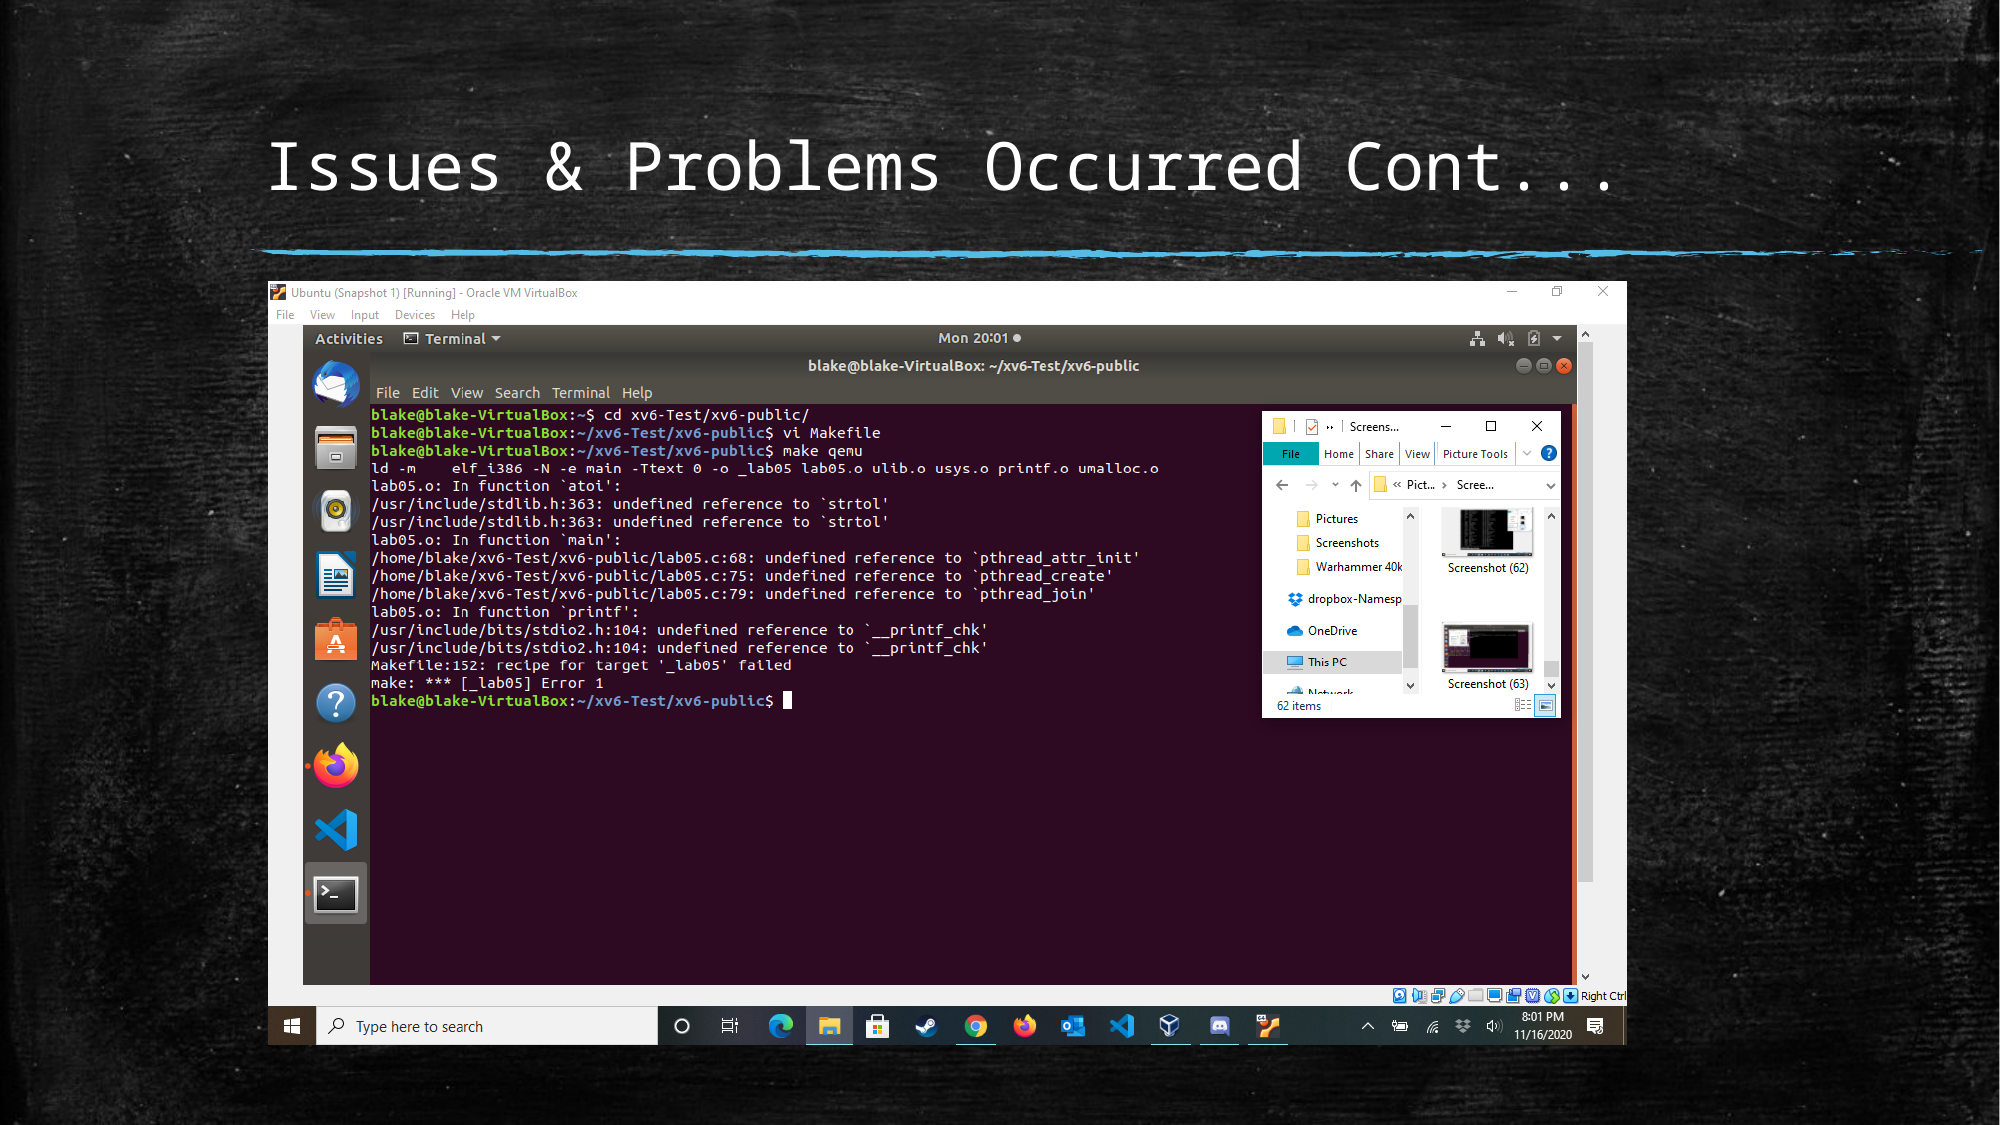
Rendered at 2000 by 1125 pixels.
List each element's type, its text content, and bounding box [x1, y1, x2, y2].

title Issues & Problems Occurred Cont... [249, 45, 1750, 213]
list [267, 281, 1627, 1045]
